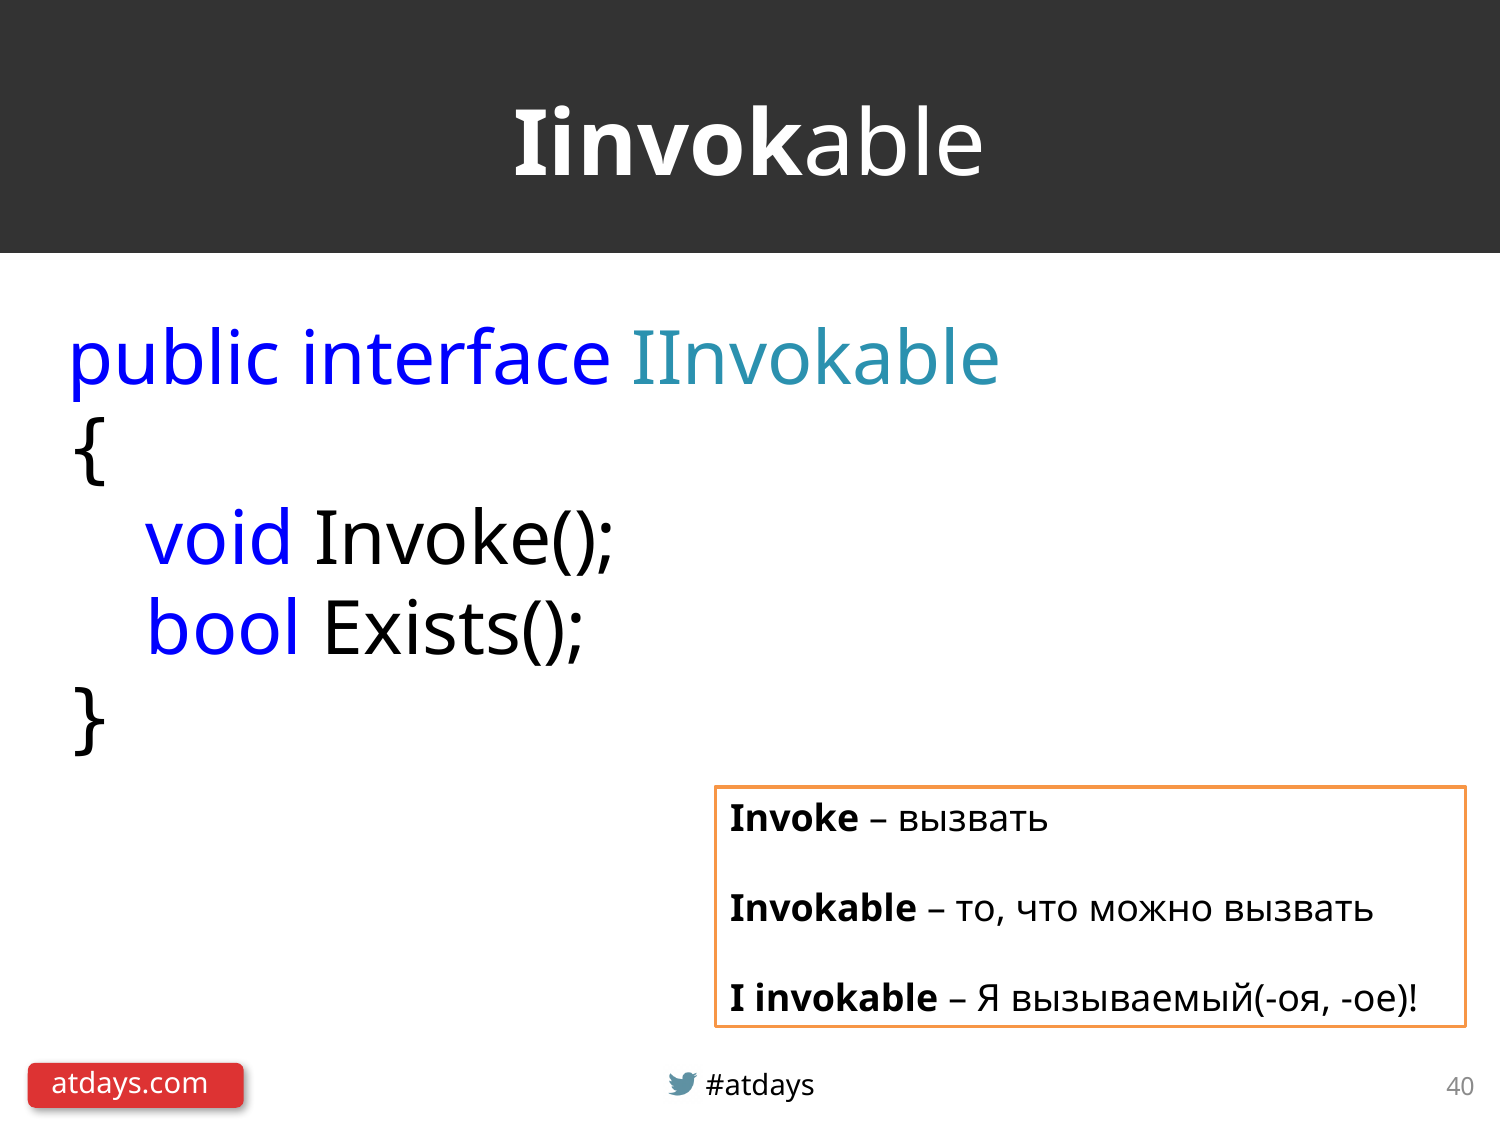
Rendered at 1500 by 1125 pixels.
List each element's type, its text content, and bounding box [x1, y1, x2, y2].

picture [662, 1063, 703, 1104]
title Iinvokable [75, 45, 1425, 233]
text_box Invoke – вызвать Invokable – то, что можно вызвать I invokable – Я вызываемый(-оя, -ое)! [714, 785, 1467, 1028]
text_box public interface IInvokable { void Invoke(); bool Exists(); } [53, 302, 1376, 768]
slide_number 40 [1139, 1057, 1490, 1118]
